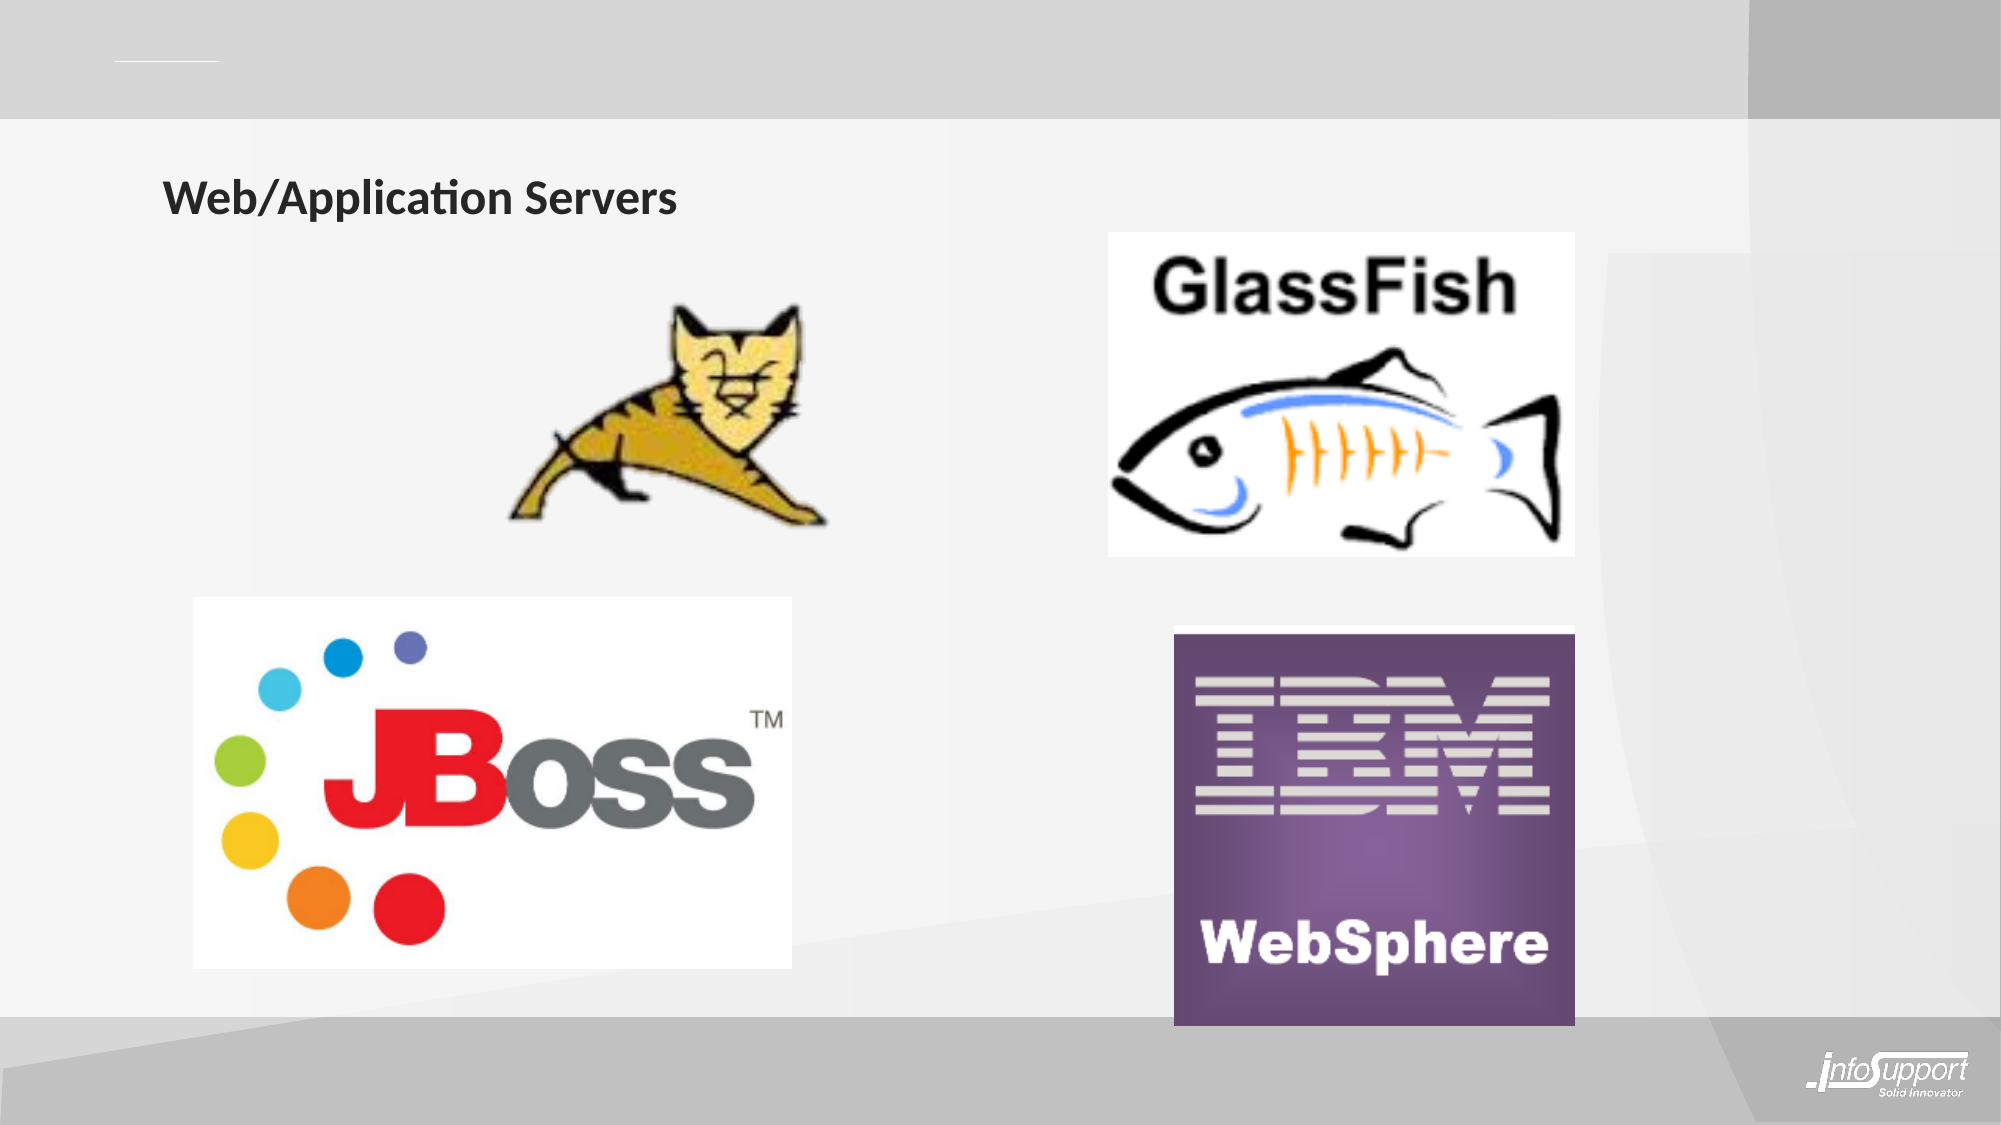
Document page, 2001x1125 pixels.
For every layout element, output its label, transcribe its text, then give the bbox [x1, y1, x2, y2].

title Web/Application Servers [162, 118, 1838, 267]
picture [424, 290, 913, 572]
picture [1108, 232, 1575, 557]
picture [193, 597, 792, 969]
picture [1174, 625, 1575, 1026]
